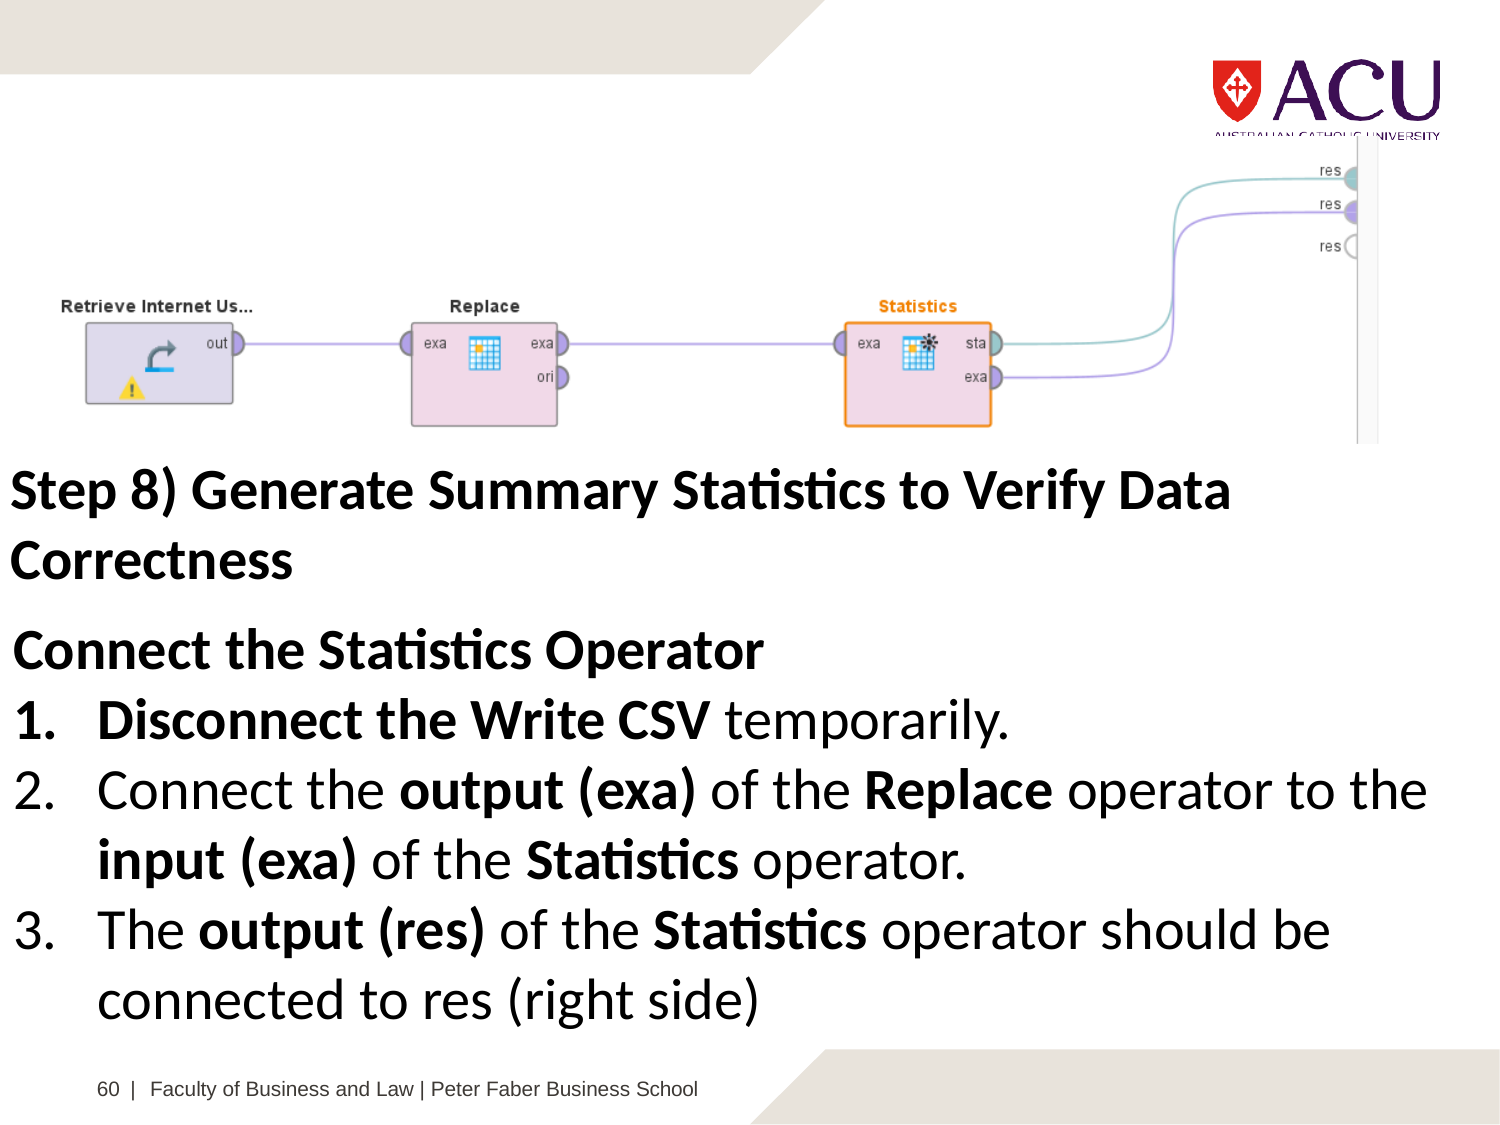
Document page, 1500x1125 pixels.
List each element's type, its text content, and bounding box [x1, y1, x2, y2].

text_box Connect the Statistics Operator Disconnect the Write CSV temporarily. Connect the output (exa) of the Replace operator to the input (exa) of the Statistics operator. The output (res) of the Statistics operator should be connected to res (right side) [0, 603, 1499, 1039]
text_box Step 8) Generate Summary Statistics to Verify Data Correctness [0, 443, 1500, 599]
picture [26, 59, 1440, 475]
slide_number 60 | Faculty of Business and Law | Peter Faber Business School [90, 1075, 703, 1125]
